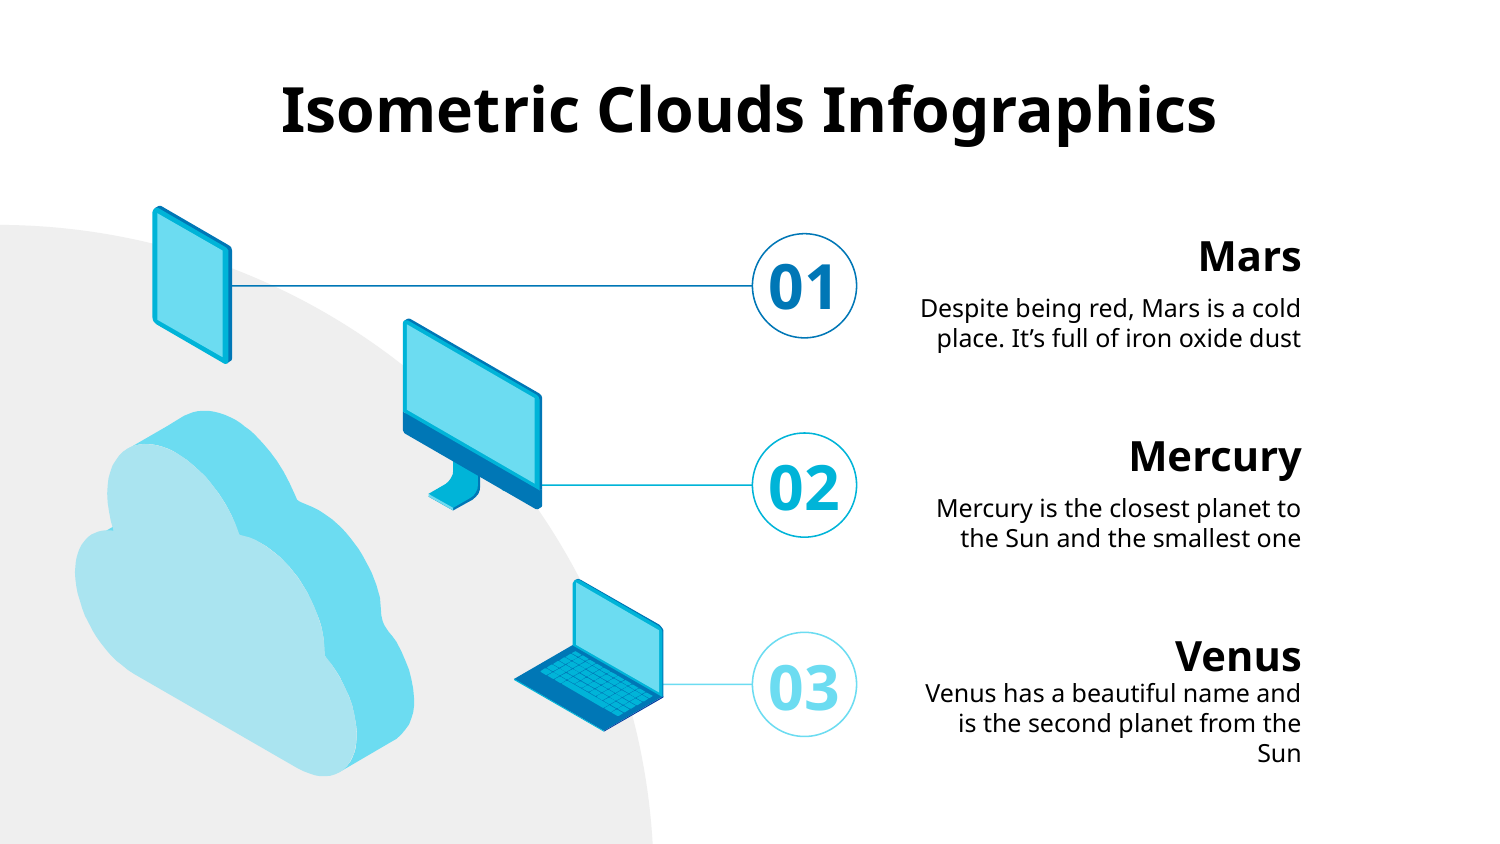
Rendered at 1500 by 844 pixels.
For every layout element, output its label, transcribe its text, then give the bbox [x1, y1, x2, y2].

text_box 01 [752, 251, 857, 319]
text_box Despite being red, Mars is a cold place. It’s full of iron oxide dust [903, 284, 1317, 360]
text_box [402, 318, 543, 511]
text_box Venus [903, 625, 1317, 685]
text_box [765, 432, 844, 451]
text_box [765, 519, 844, 538]
text_box [765, 719, 844, 737]
title Isometric Clouds Infographics [75, 67, 1425, 147]
text_box Mercury is the closest planet to the Sun and the smallest one [903, 485, 1317, 561]
text_box [764, 632, 845, 651]
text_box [74, 410, 415, 777]
text_box [149, 242, 283, 371]
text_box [513, 578, 664, 732]
text_box [764, 319, 845, 338]
text_box [765, 233, 844, 251]
text_box 03 [752, 651, 857, 719]
text_box Mars [903, 224, 1317, 284]
text_box 02 [752, 451, 857, 519]
text_box Venus has a beautiful name and is the second planet from the Sun [903, 685, 1317, 761]
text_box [152, 205, 233, 365]
text_box Mercury [903, 425, 1317, 485]
text_box [0, 224, 653, 844]
